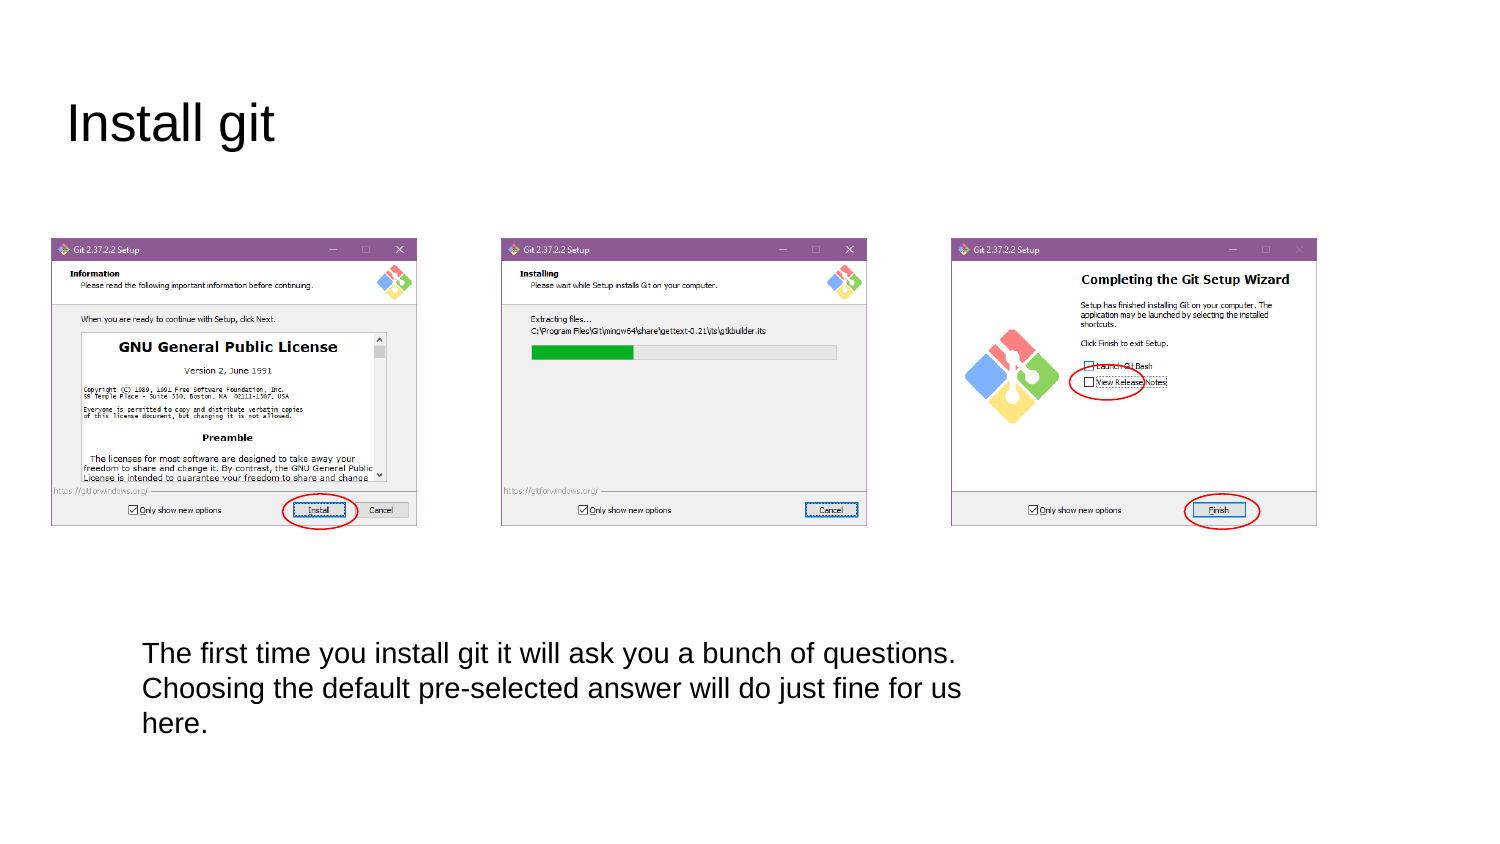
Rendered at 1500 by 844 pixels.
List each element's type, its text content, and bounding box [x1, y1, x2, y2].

picture [500, 238, 868, 527]
picture [951, 238, 1318, 527]
picture [50, 238, 417, 527]
title Install git [51, 72, 1449, 167]
text_box The first time you install git it will ask you a bunch of questions. Choosing the default pre-selected answer will do just fine for us here. [126, 619, 1039, 755]
